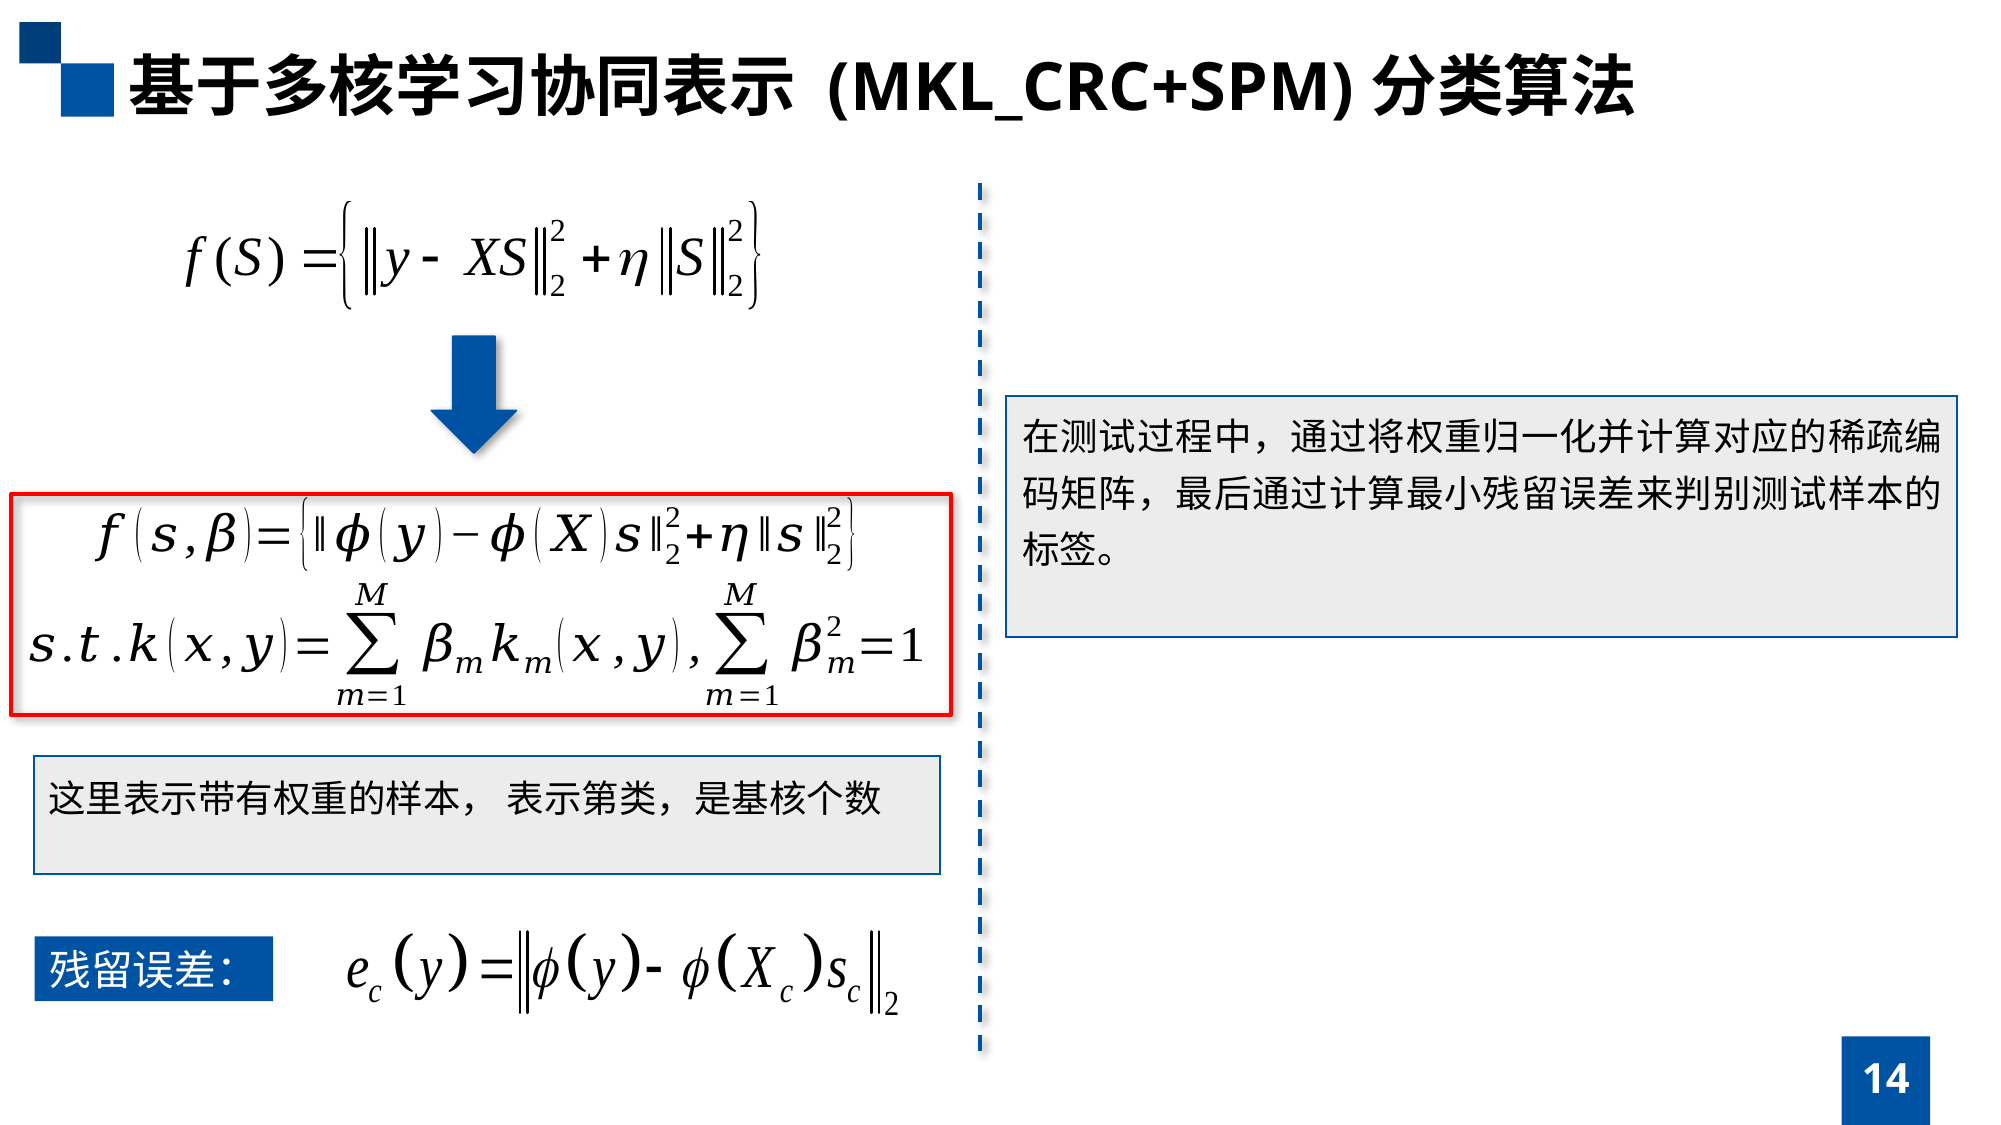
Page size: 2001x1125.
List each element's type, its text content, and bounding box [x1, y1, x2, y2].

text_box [339, 916, 908, 1028]
text_box [11, 493, 952, 715]
text_box 基于多核学习协同表示 (MKL_CRC+SPM)分类算法 [113, 35, 1886, 131]
text_box 残留误差： [34, 936, 274, 1002]
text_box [33, 756, 940, 874]
text_box [431, 405, 517, 454]
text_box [166, 201, 782, 405]
slide_number 14 [1771, 1050, 2000, 1111]
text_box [1006, 394, 1958, 638]
